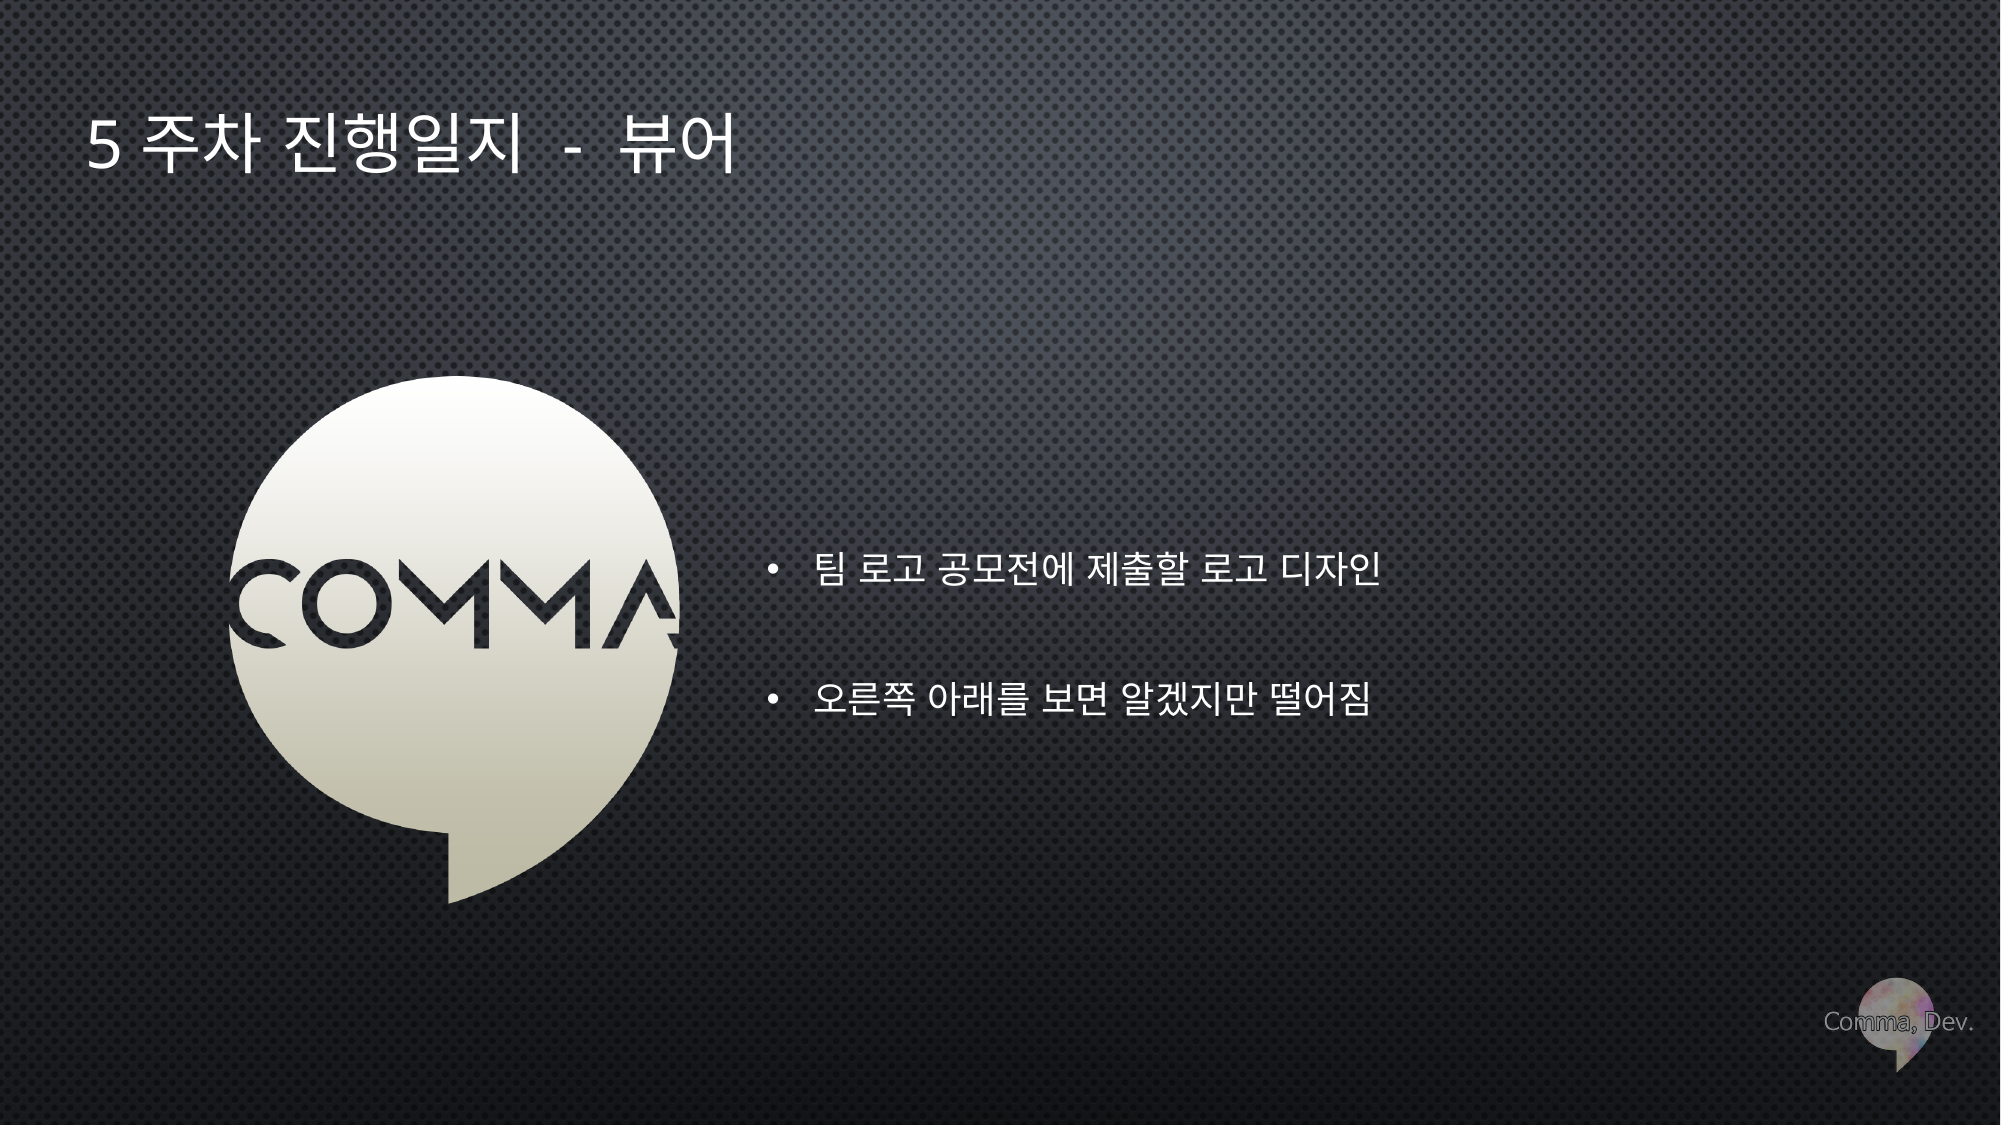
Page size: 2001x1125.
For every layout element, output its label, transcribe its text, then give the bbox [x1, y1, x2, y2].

picture [228, 376, 680, 905]
title 5주차 진행일지 - 뷰어 [70, 65, 811, 219]
picture [1792, 920, 2000, 1125]
list 팀 로고 공모전에 제출할 로고 디자인 오른쪽 아래를 보면 알겠지만 떨어짐 [751, 414, 1921, 853]
